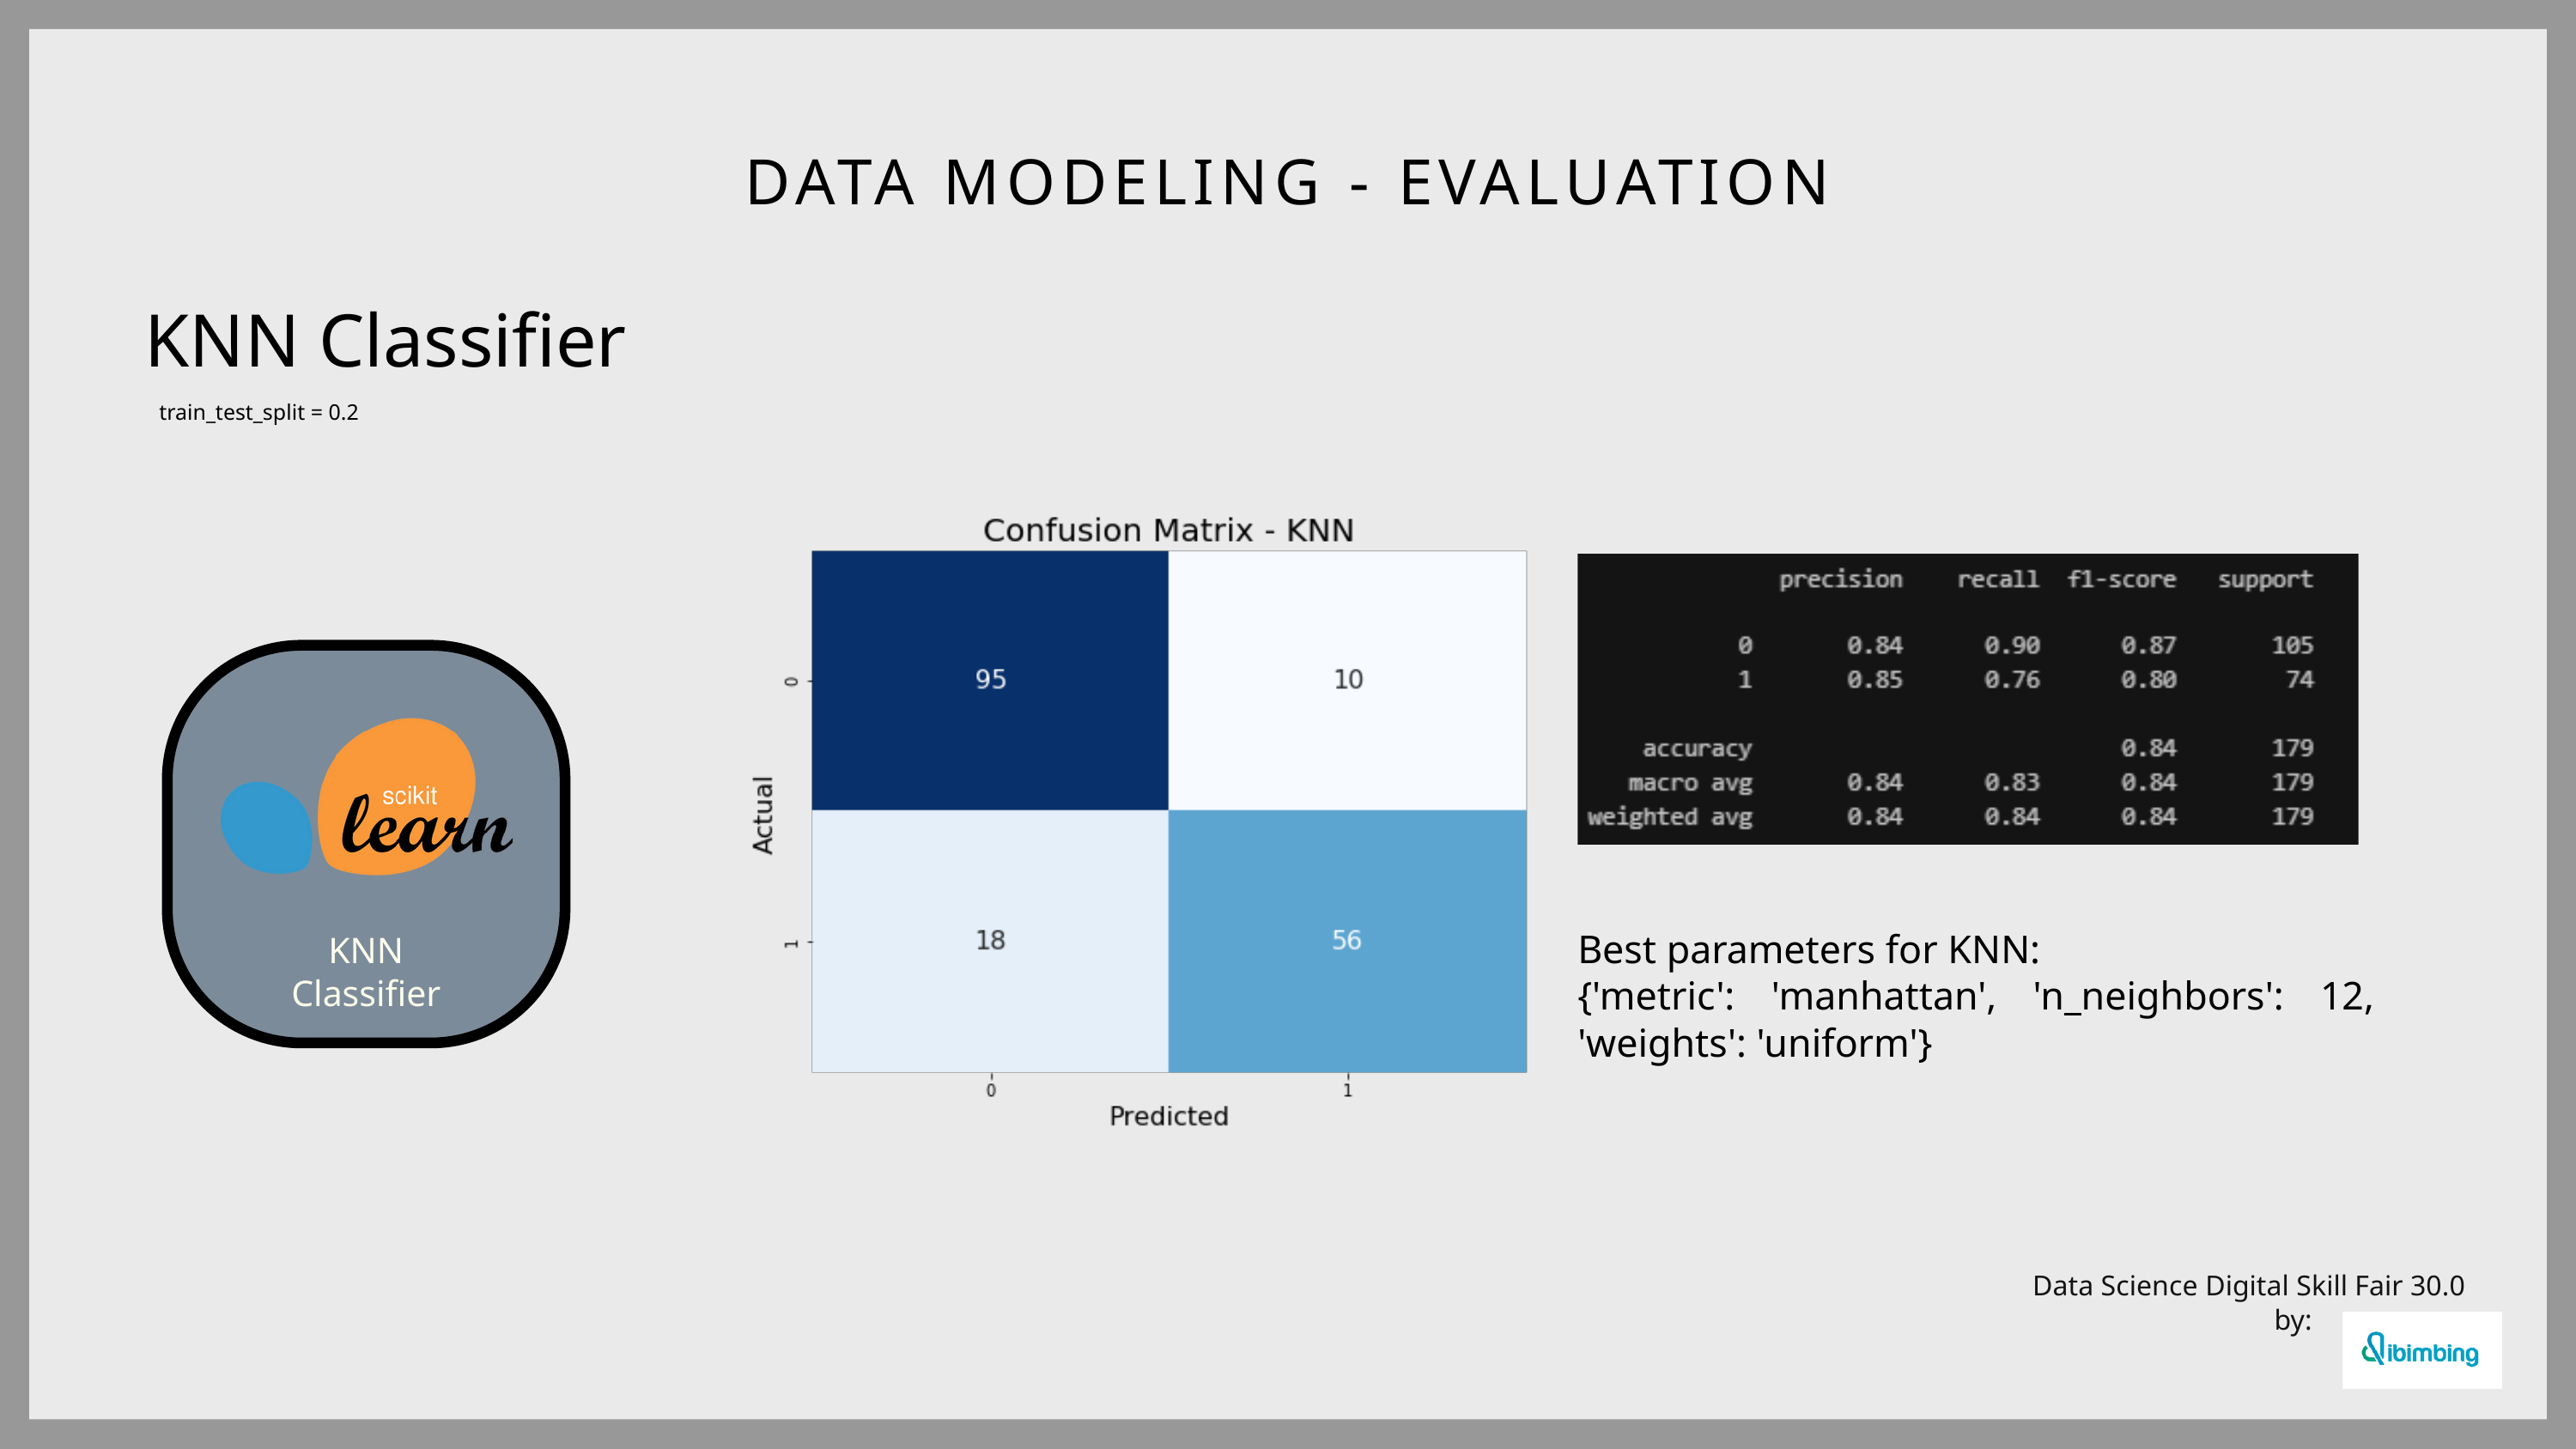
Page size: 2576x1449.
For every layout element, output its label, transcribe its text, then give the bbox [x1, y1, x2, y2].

text_box DATA MODELING - EVALUATION [366, 142, 2210, 218]
text_box [1577, 554, 2359, 845]
text_box KNN Classifier [144, 293, 834, 382]
text_box Best parameters for KNN: {'metric': 'manhattan', 'n_neighbors': 12, 'weights': 'uniform'} [1577, 924, 2376, 1065]
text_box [1996, 1266, 2503, 1389]
text_box [744, 506, 1543, 1142]
text_box train_test_split = 0.2 [144, 397, 374, 425]
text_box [167, 645, 566, 1044]
text_box [29, 28, 2547, 1420]
